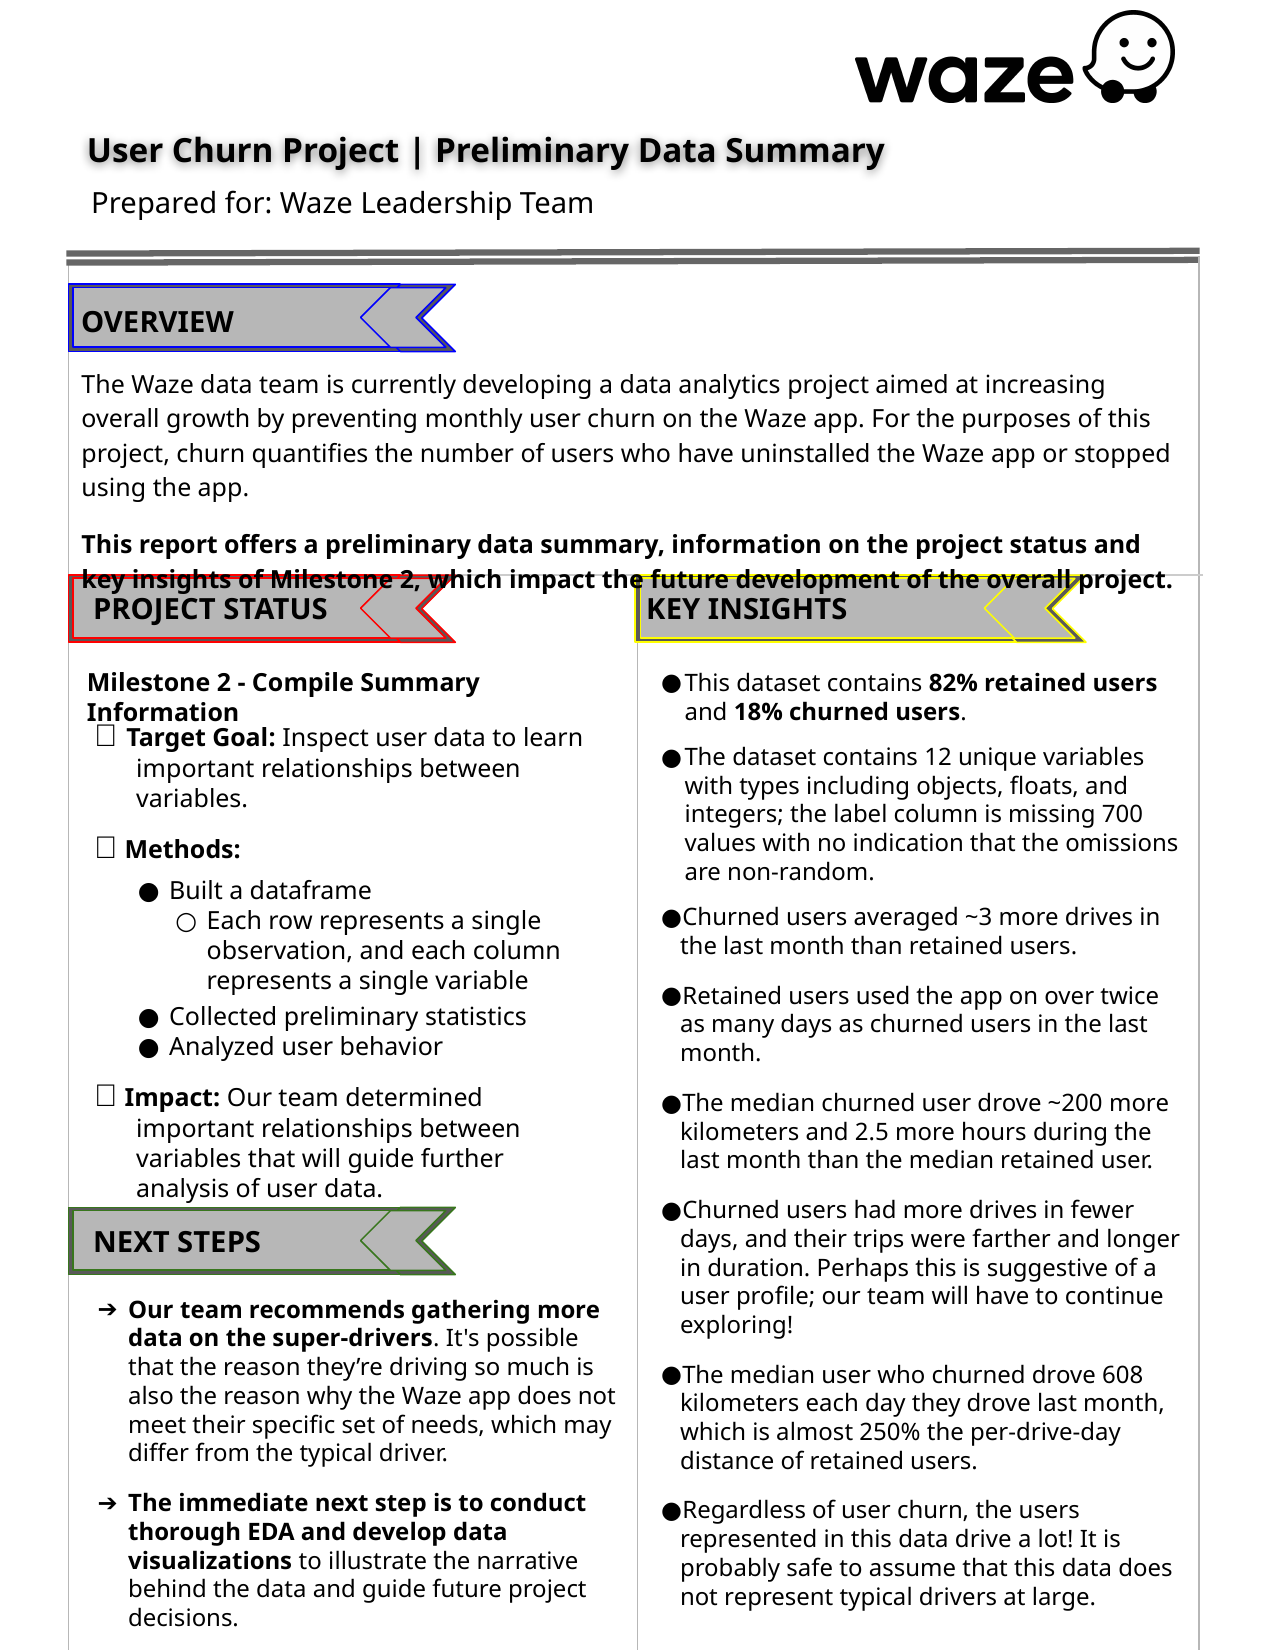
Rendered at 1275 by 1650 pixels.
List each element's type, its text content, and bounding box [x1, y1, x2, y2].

text_box Our team recommends gathering more data on the super-drivers. It's possible that the reason they’re driving so much is also the reason why the Waze app does not meet their specific set of needs, which may differ from the typical driver. The immediate next step is to conduct thorough EDA and develop data visualizations to illustrate the narrative behind the data and guide future project decisions. [66, 1279, 633, 1647]
title User Churn Project | Preliminary Data Summary [71, 116, 924, 244]
picture [854, 10, 1175, 103]
subtitle Prepared for: Waze Leadership Team [76, 169, 654, 235]
text_box The Waze data team is currently developing a data analytics project aimed at increasing overall growth by preventing monthly user churn on the Waze app. For the purposes of this project, churn quantifies the number of users who have uninstalled the Waze app or stopped using the app. This report offers a preliminary data summary, information on the project status and key insights of Milestone 2, which impact the future development of the overall project. [66, 348, 1193, 643]
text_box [71, 651, 633, 1194]
text_box This dataset contains 82% retained users and 18% churned users. The dataset contains 12 unique variables with types including objects, floats, and integers; the label column is missing 700 values with no indication that the omissions are non-random. Churned users averaged ~3 more drives in the last month than retained users. Retained users used the app on over twice as many days as churned users in the last month. The median churned user drove ~200 more kilometers and 2.5 more hours during the last month than the median retained user. Churned users had more drives in fewer days, and their trips were farther and longer in duration. Perhaps this is suggestive of a user profile; our team will have to continue exploring! The median user who churned drove 608 kilometers each day they drove last month, which is almost 250% the per-drive-day distance of retained users. Regardless of user churn, the users represented in this data drive a lot! It is probably safe to assume that this data does not represent typical drivers at large. [646, 652, 1197, 1427]
text_box [1197, 1137, 1202, 1231]
